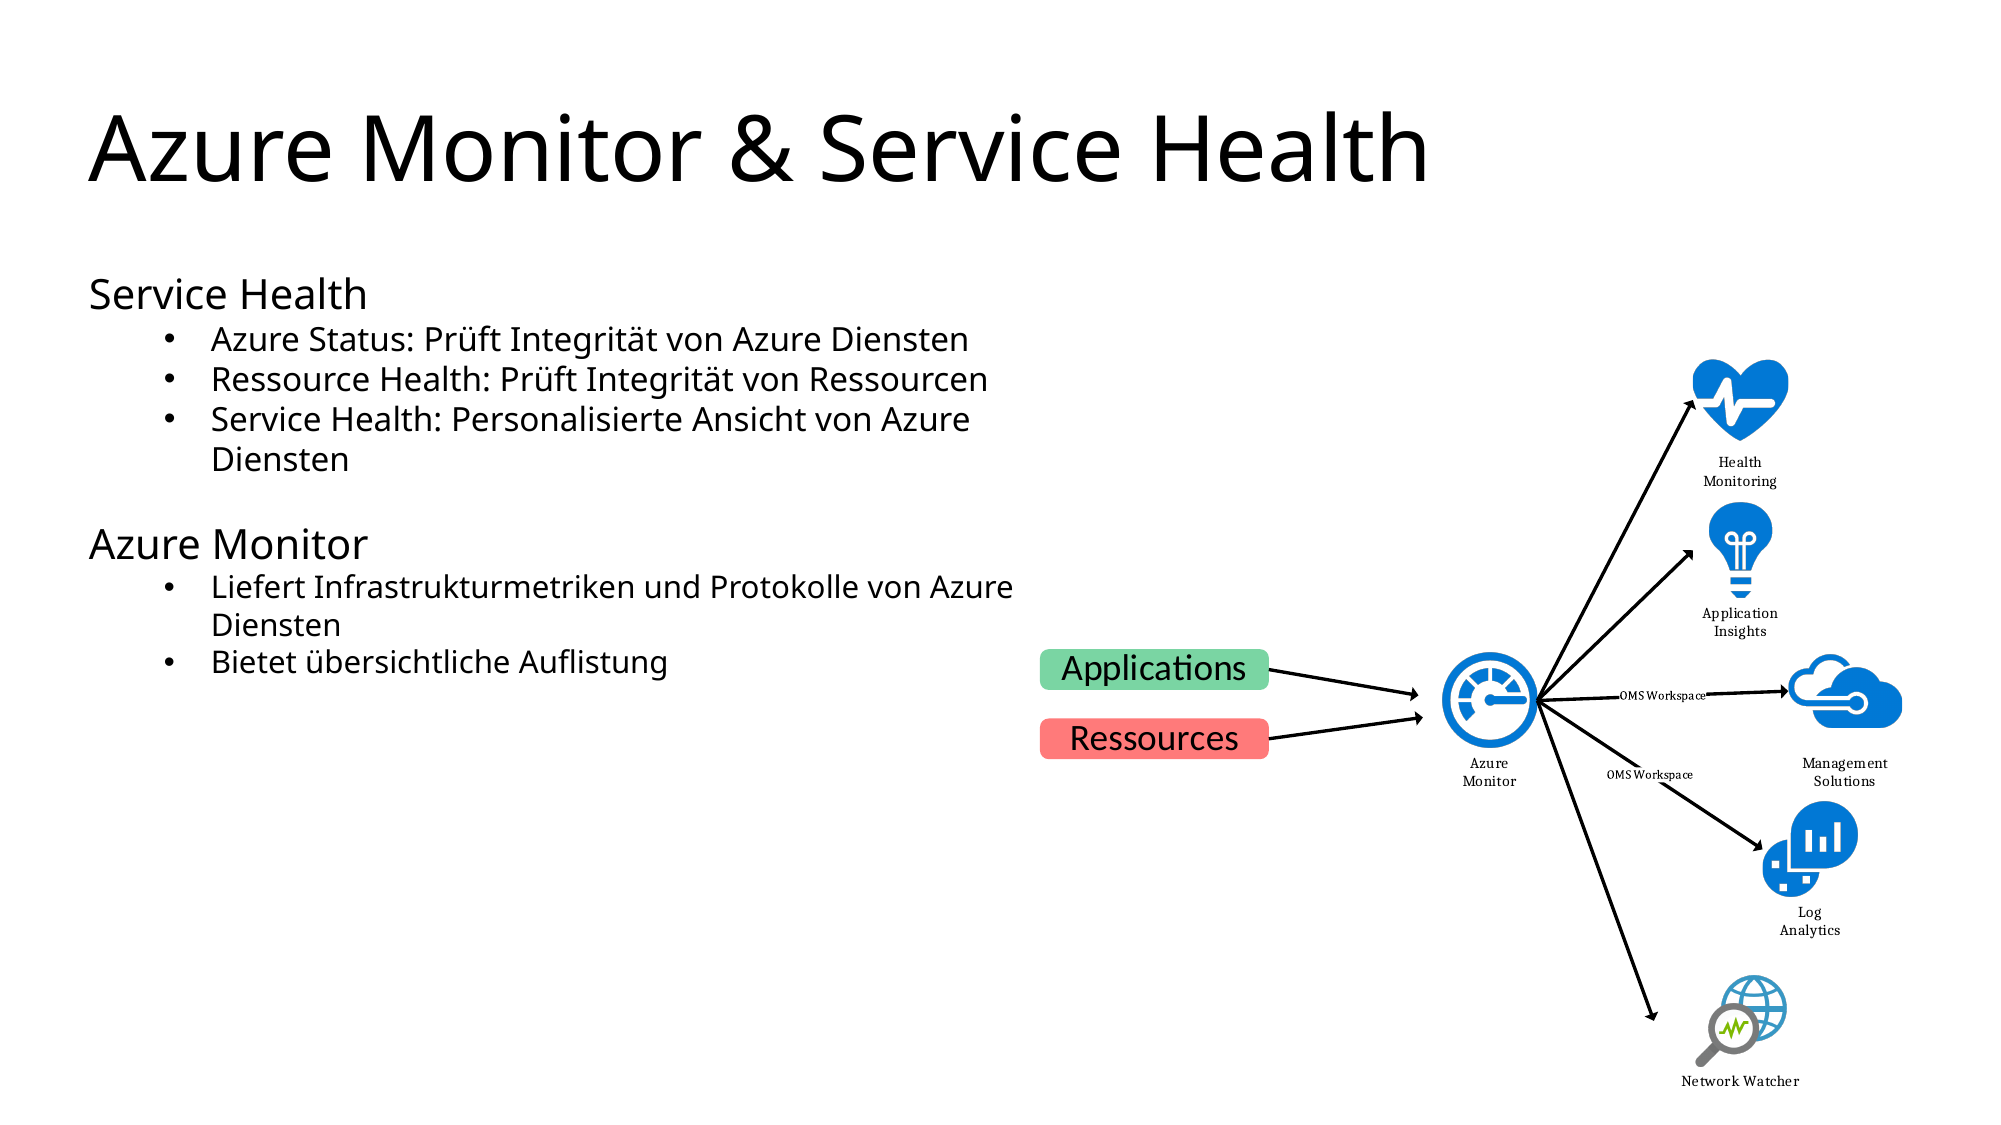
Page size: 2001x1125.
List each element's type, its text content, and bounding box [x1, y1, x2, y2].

text_box Azure Monitor & Service Health [74, 43, 1799, 261]
picture [1037, 350, 1903, 1098]
text_box Service Health Azure Status: Prüft Integrität von Azure Diensten Ressource Health: Prüft Integrität von Ressourcen Service Health: Personalisierte Ansicht von Azure Diensten Azure Monitor Liefert Infrastrukturmetriken und Protokolle von Azure Diensten Bietet übersichtliche Auflistung [74, 261, 1075, 738]
